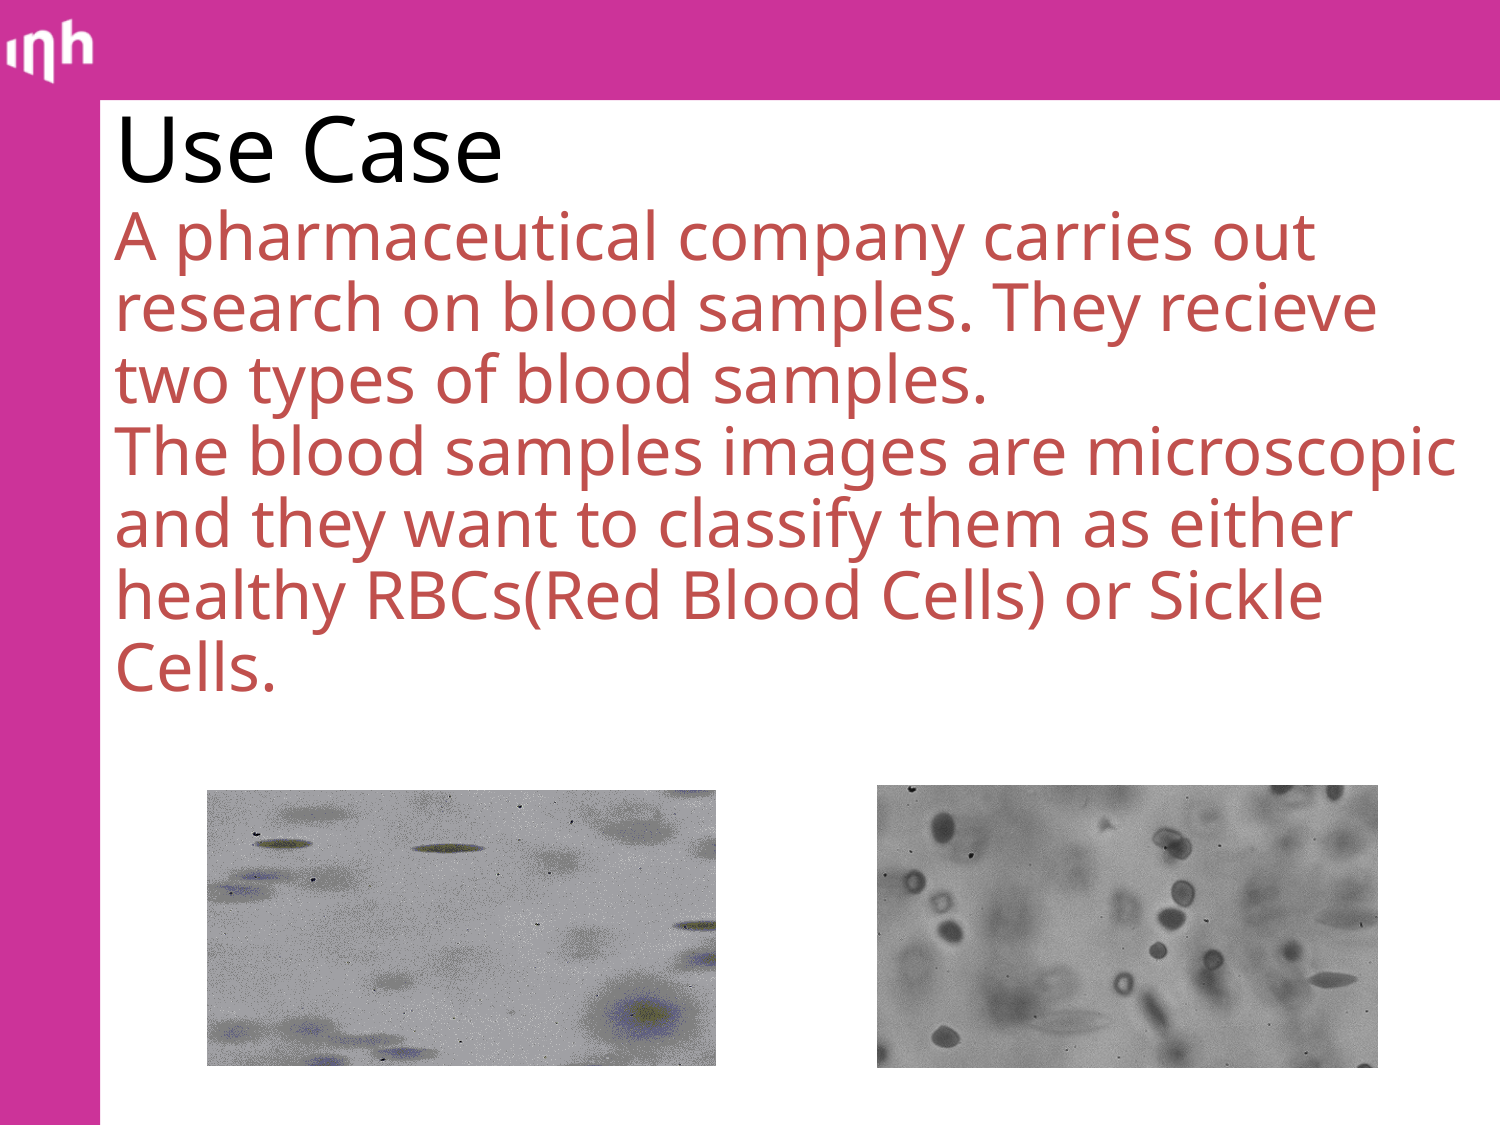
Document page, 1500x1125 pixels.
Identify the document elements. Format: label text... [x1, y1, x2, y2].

title Use Case A pharmaceutical company carries out research on blood samples. They recieve two types of blood samples. The blood samples images are microscopic and they want to classify them as either healthy RBCs(Red Blood Cells) or Sickle Cells. [114, 418, 1500, 600]
picture [877, 785, 1378, 1068]
picture [0, 1, 101, 102]
picture [206, 790, 717, 1066]
